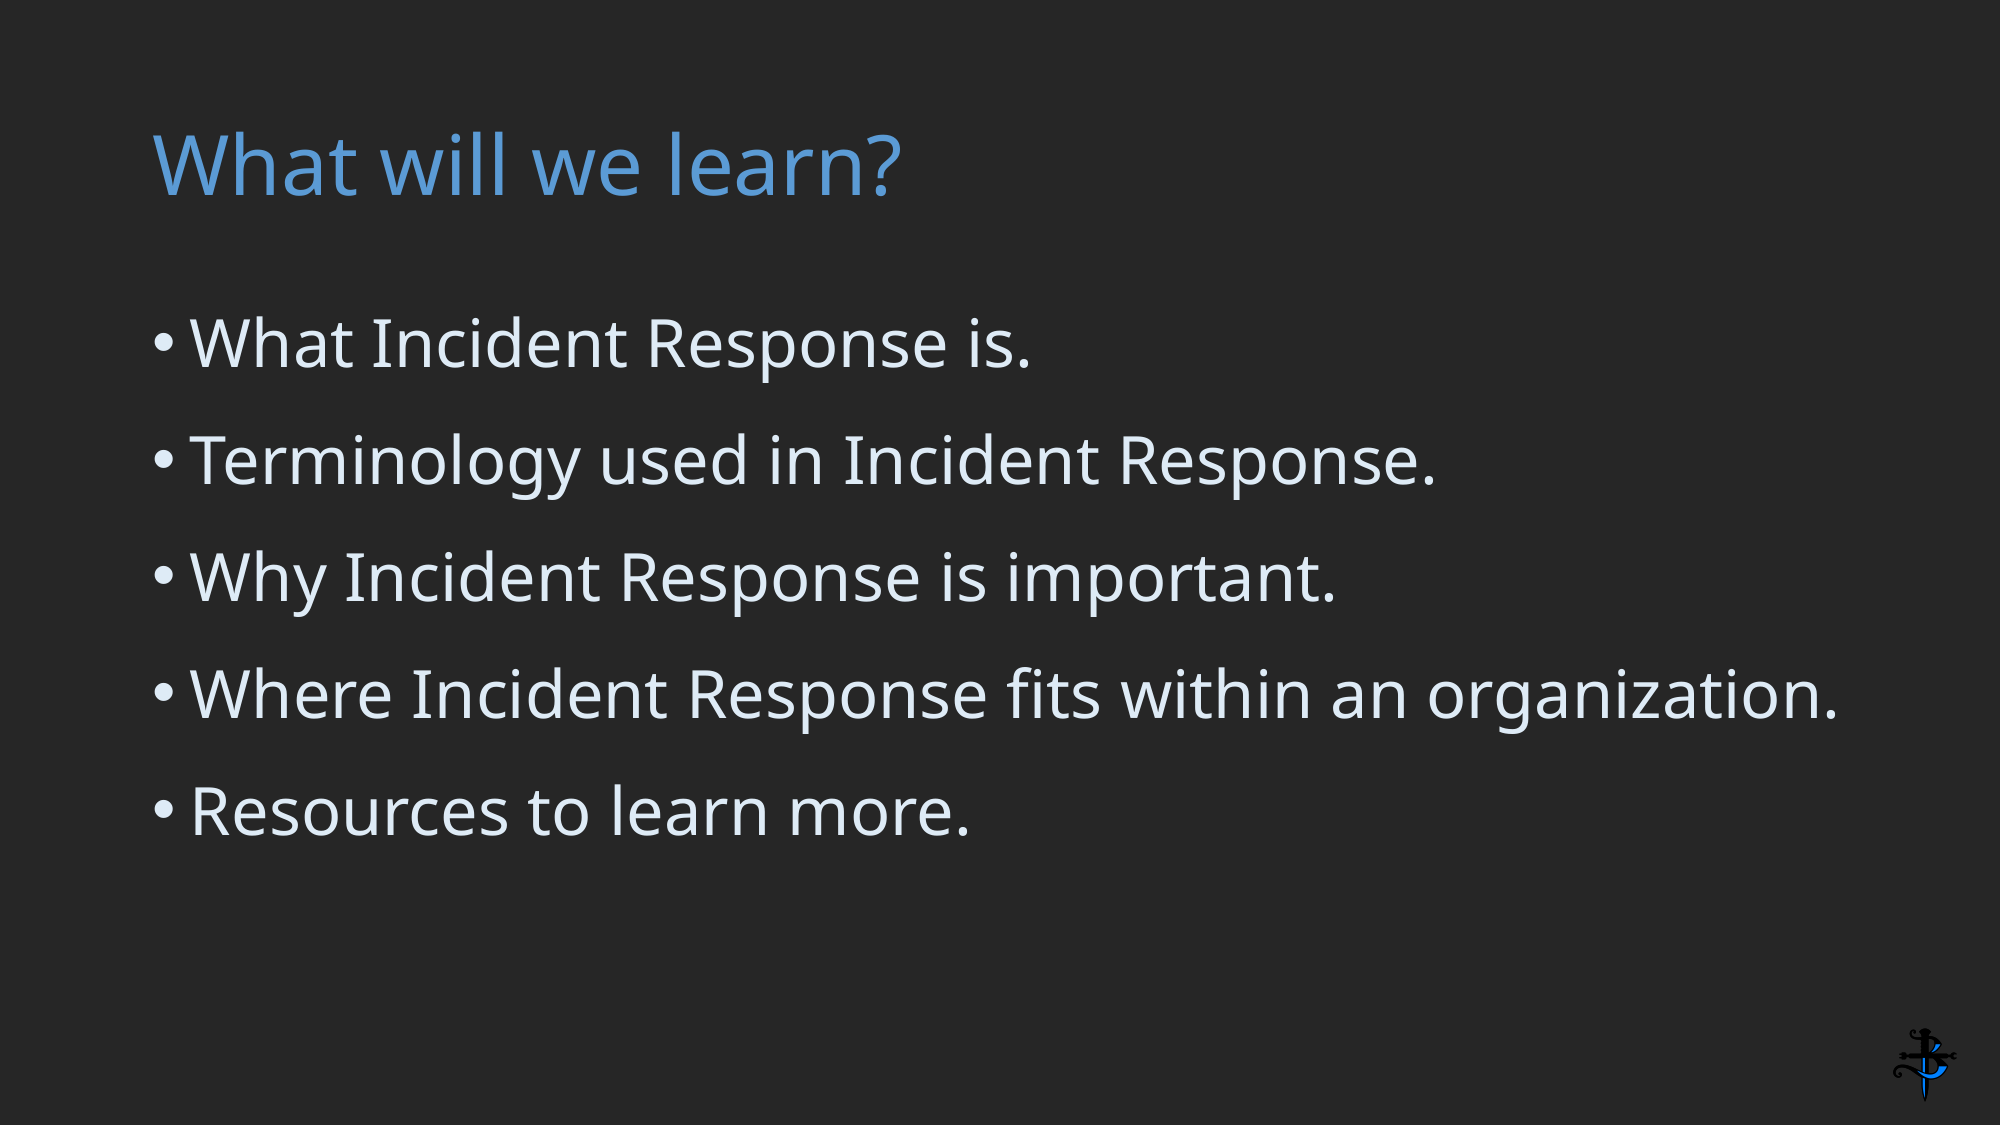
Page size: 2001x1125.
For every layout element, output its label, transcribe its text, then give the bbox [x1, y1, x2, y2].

list What Incident Response is. Terminology used in Incident Response. Why Incident Response is important. Where Incident Response fits within an organization. Resources to learn more. [137, 277, 1863, 1065]
picture [1862, 1002, 1988, 1125]
title What will we learn? [137, 59, 1863, 277]
